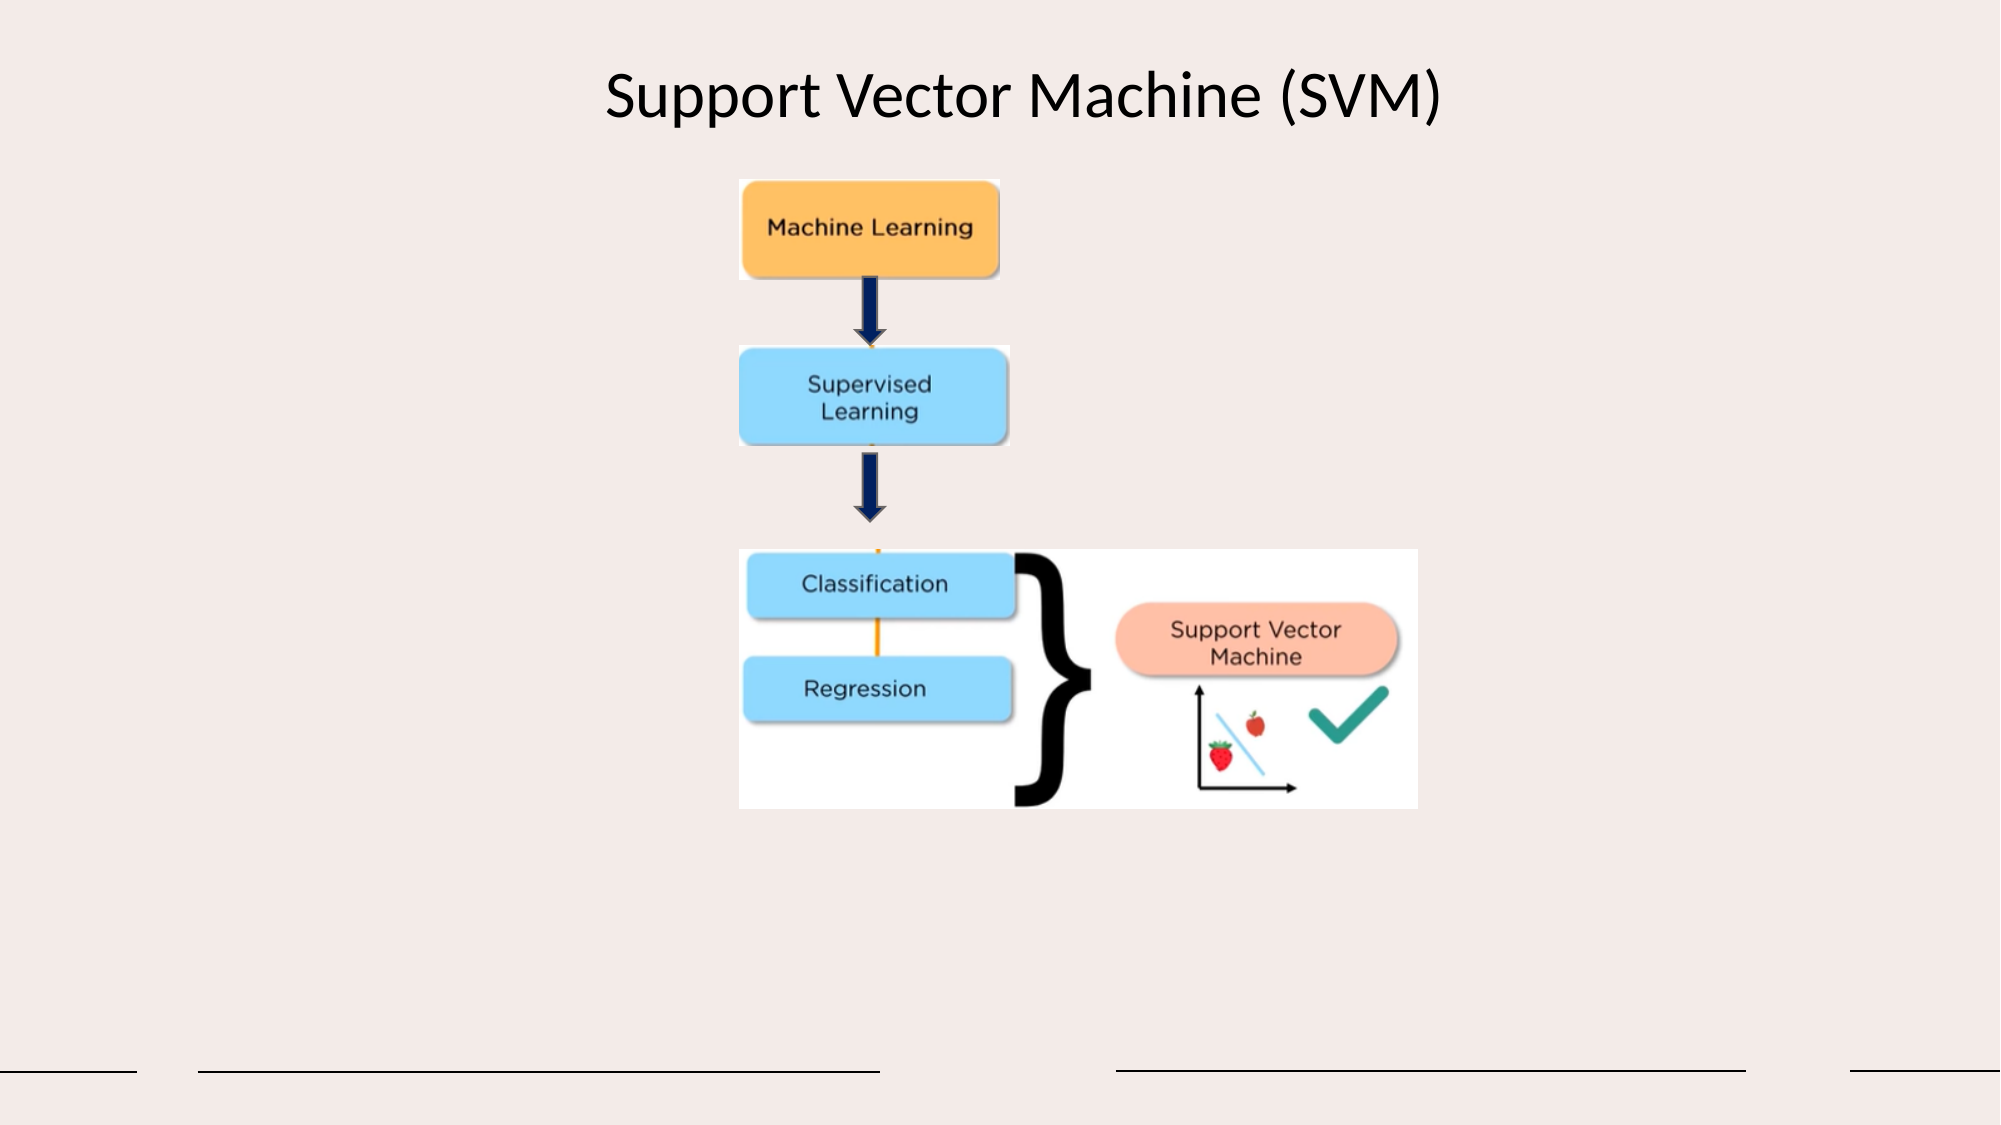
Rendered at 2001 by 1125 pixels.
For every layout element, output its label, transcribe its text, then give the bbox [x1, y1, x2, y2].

picture [739, 345, 1010, 446]
picture [739, 549, 1418, 809]
picture [739, 179, 1000, 280]
text_box [852, 452, 887, 523]
text_box Support Vector Machine (SVM) [431, 43, 1618, 139]
text_box [852, 280, 887, 345]
